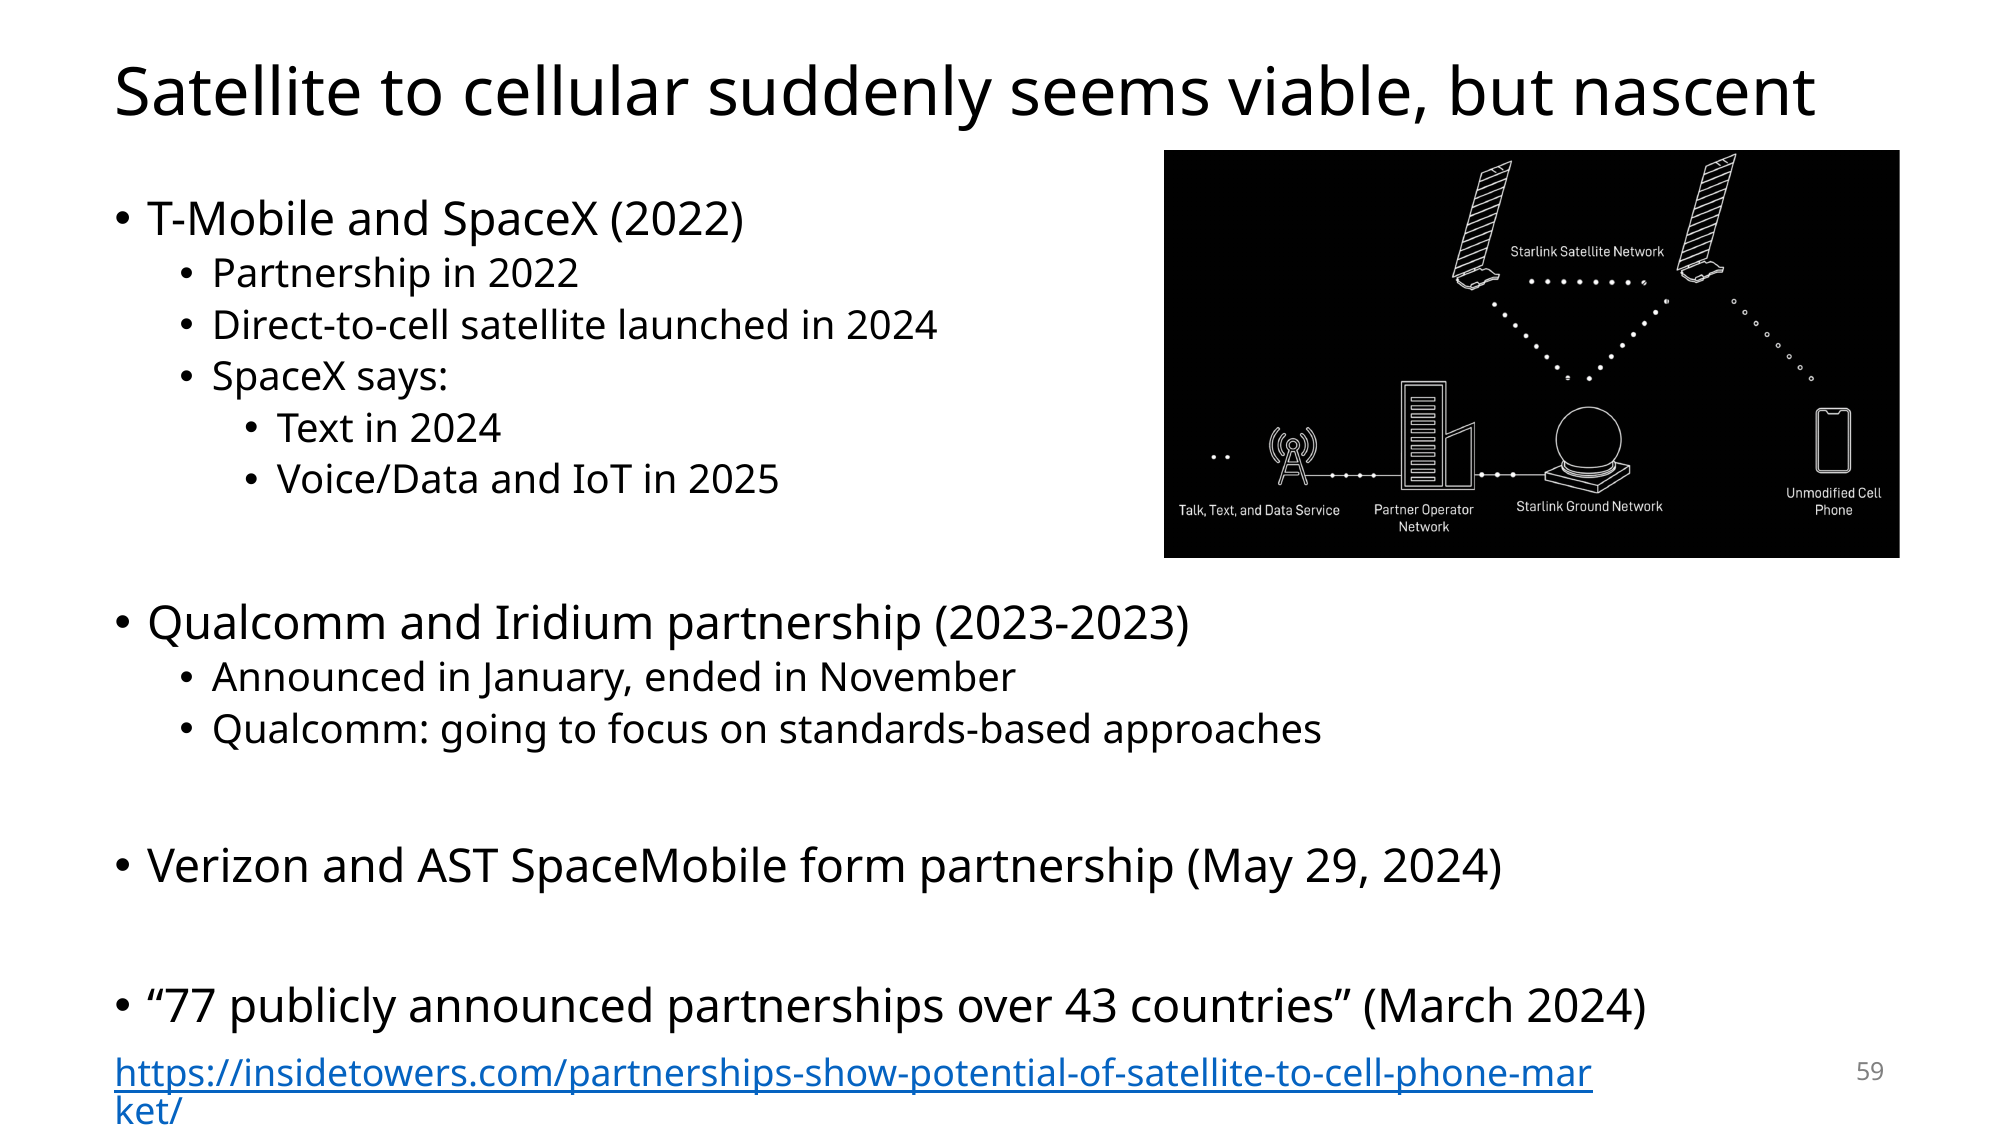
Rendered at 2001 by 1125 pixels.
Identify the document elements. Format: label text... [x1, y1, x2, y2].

title Satellite to cellular suddenly seems viable, but nascent [99, 37, 1900, 150]
text_box https://insidetowers.com/partnerships-show-potential-of-satellite-to-cell-phone-market/ [99, 1041, 1613, 1108]
picture [1164, 149, 1900, 558]
list T-Mobile and SpaceX (2022) Partnership in 2022 Direct-to-cell satellite launched in 2024 SpaceX says: Text in 2024 Voice/Data and IoT in 2025 Qualcomm and Iridium partnership (2023-2023) Announced in January, ended in November Qualcomm: going to focus on standards-based approaches Verizon and AST SpaceMobile form partnership (May 29, 2024) “77 publicly announced partnerships over 43 countries” (March 2024) [99, 187, 1961, 1042]
slide_number 59 [1749, 1042, 1900, 1103]
